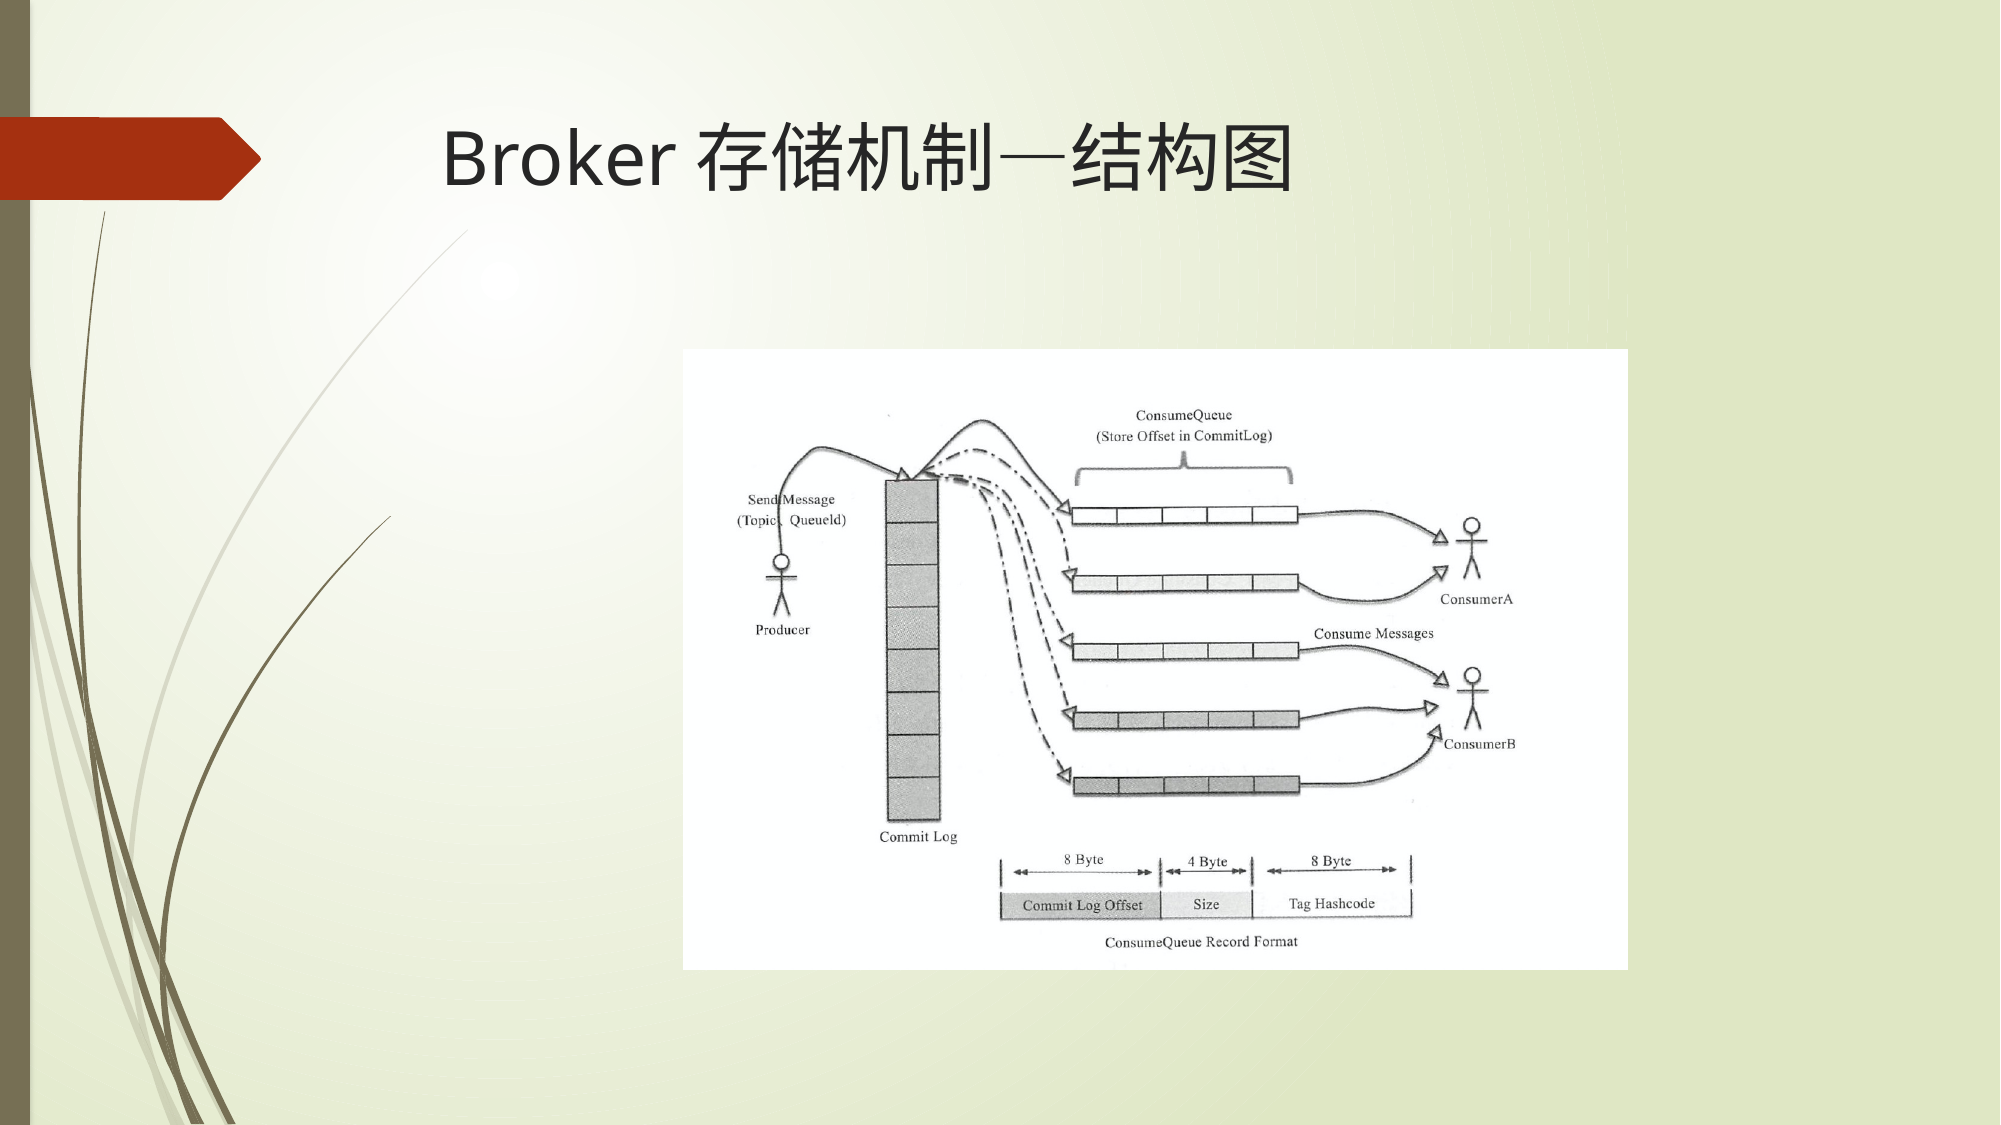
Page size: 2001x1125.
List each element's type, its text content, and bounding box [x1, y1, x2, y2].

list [683, 349, 1629, 971]
title Broker存储机制—结构图 [425, 102, 1888, 313]
